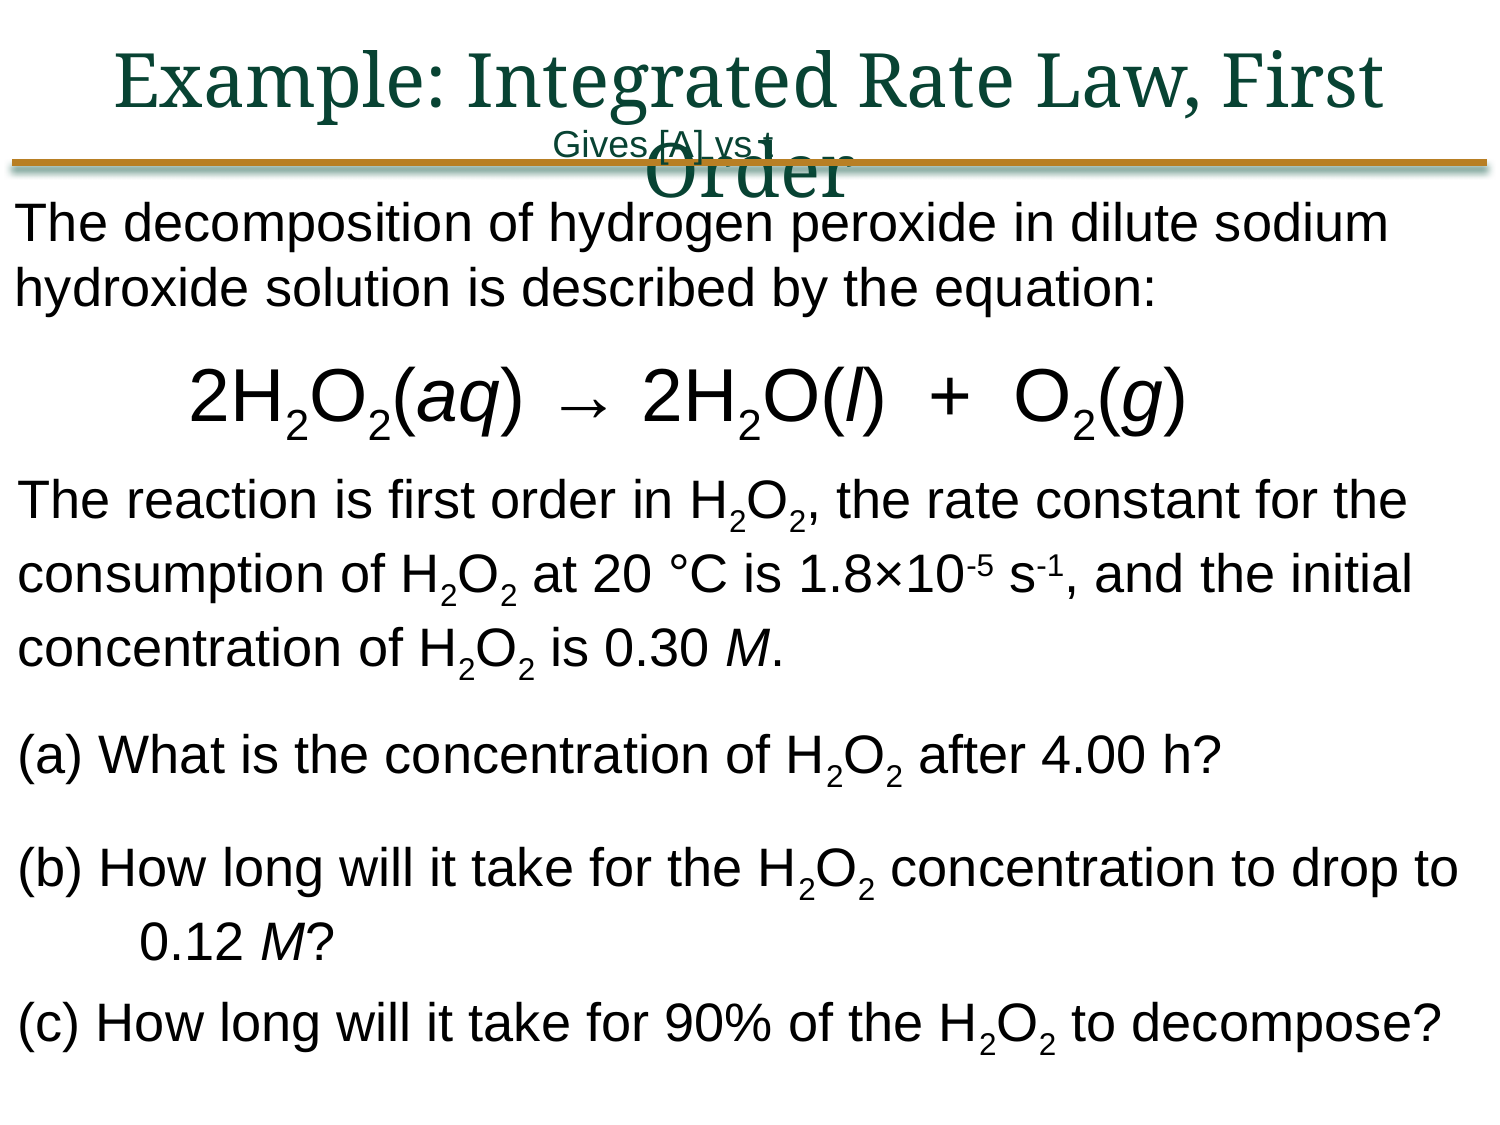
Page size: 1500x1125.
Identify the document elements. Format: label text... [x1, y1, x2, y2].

text_box (c) How long will it take for 90% of the H2O2 to decompose? [2, 980, 1500, 1069]
text_box Gives [A] vs t [537, 112, 850, 161]
text_box 2H2O2(aq) → 2H2O(l) + O2(g) [174, 338, 1203, 456]
text_box The reaction is first order in H2O2, the rate constant for the consumption of H2O2 at 20 °C is 1.8×10-5 s-1, and the initial concentration of H2O2 is 0.30 M. [2, 457, 1500, 694]
text_box Example: Integrated Rate Law, First Order [0, 24, 1500, 175]
text_box (b) How long will it take for the H2O2 concentration to drop to 0.12 M? [2, 824, 1500, 979]
text_box The decomposition of hydrogen peroxide in dilute sodium hydroxide solution is described by the equation: [0, 180, 1500, 325]
text_box (a) What is the concentration of H2O2 after 4.00 h? [2, 712, 1500, 802]
